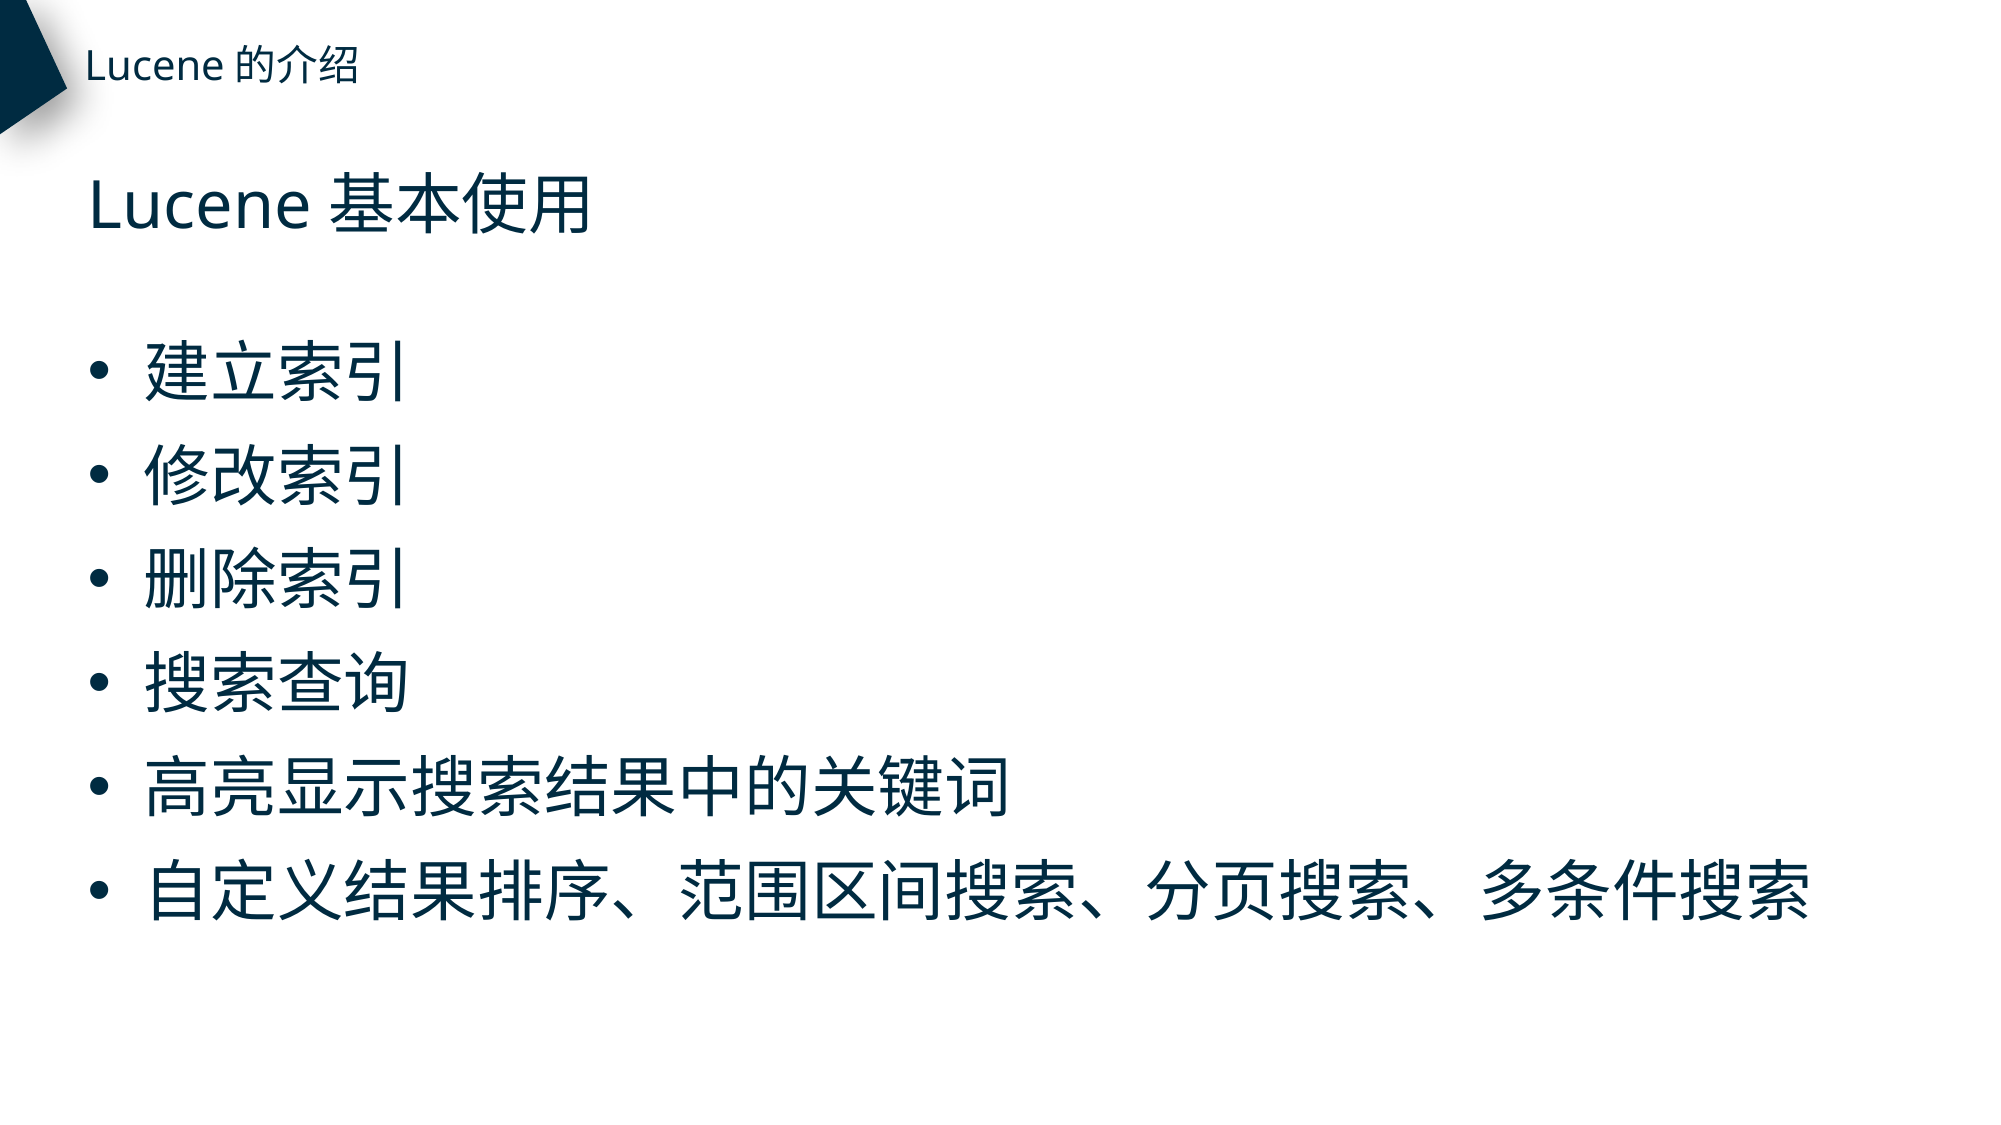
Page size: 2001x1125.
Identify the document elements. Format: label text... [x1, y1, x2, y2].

text_box Lucene基本使用 [72, 154, 690, 250]
text_box 建立索引 修改索引 删除索引 搜索查询 高亮显示搜索结果中的关键词 自定义结果排序、范围区间搜索、分页搜索、多条件搜索 [72, 297, 1953, 937]
text_box [0, 0, 68, 135]
text_box Lucene的介绍 [79, 31, 375, 97]
